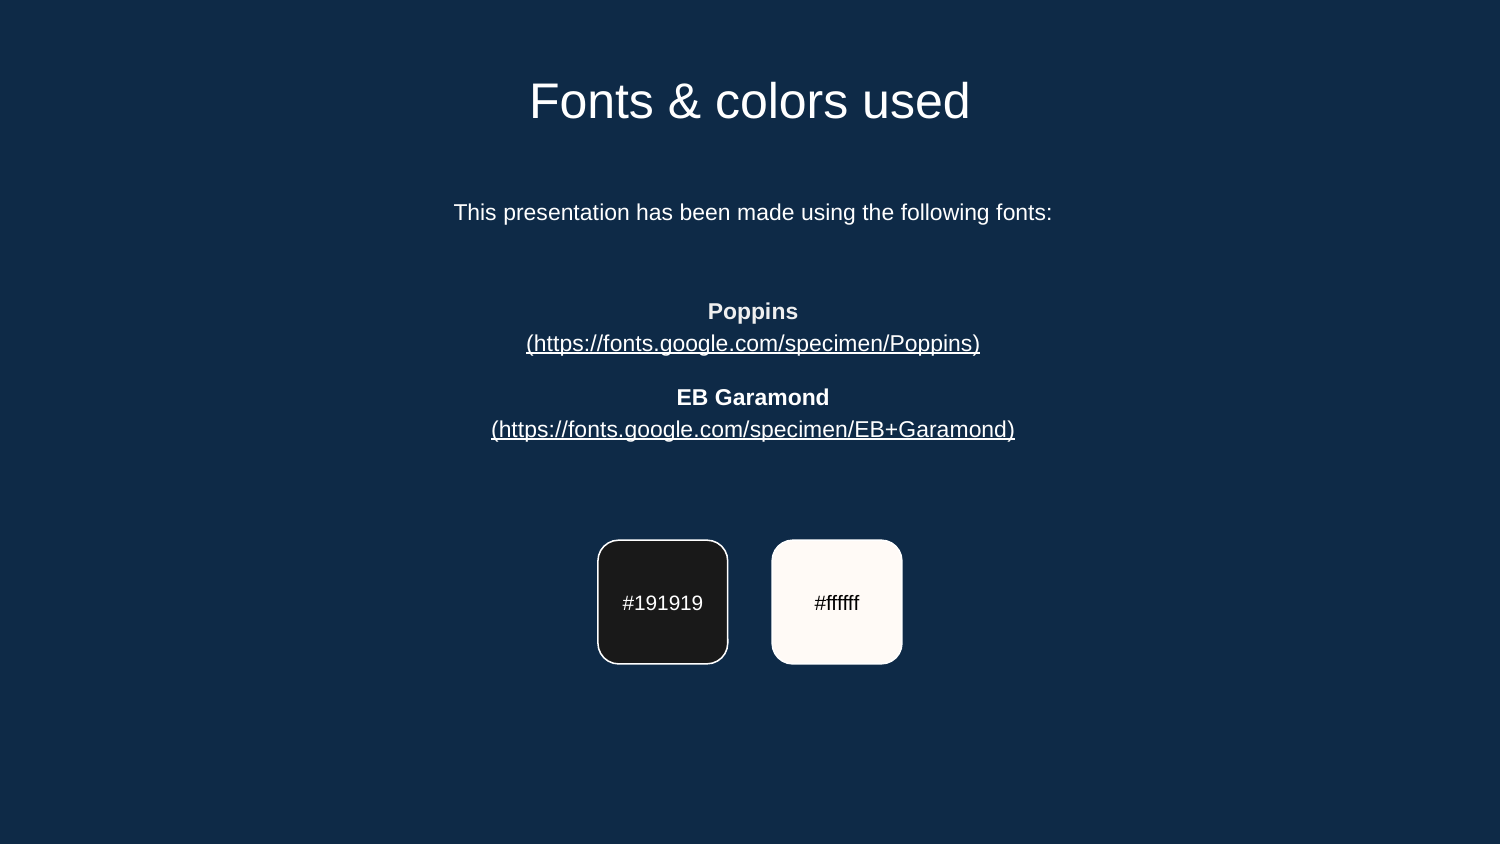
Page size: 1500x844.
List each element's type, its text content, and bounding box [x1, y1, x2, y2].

text_box [772, 540, 902, 565]
list Poppins (https://fonts.google.com/specimen/Poppins) EB Garamond (https://fonts.google.com/specimen/EB+Garamond) [175, 264, 1332, 470]
text_box [772, 639, 902, 664]
text_box #ffffff [772, 565, 902, 639]
text_box [597, 639, 728, 664]
list This presentation has been made using the following fonts: [175, 178, 1332, 251]
text_box #191919 [597, 565, 728, 639]
title Fonts & colors used [171, 53, 1328, 133]
text_box [597, 540, 728, 565]
